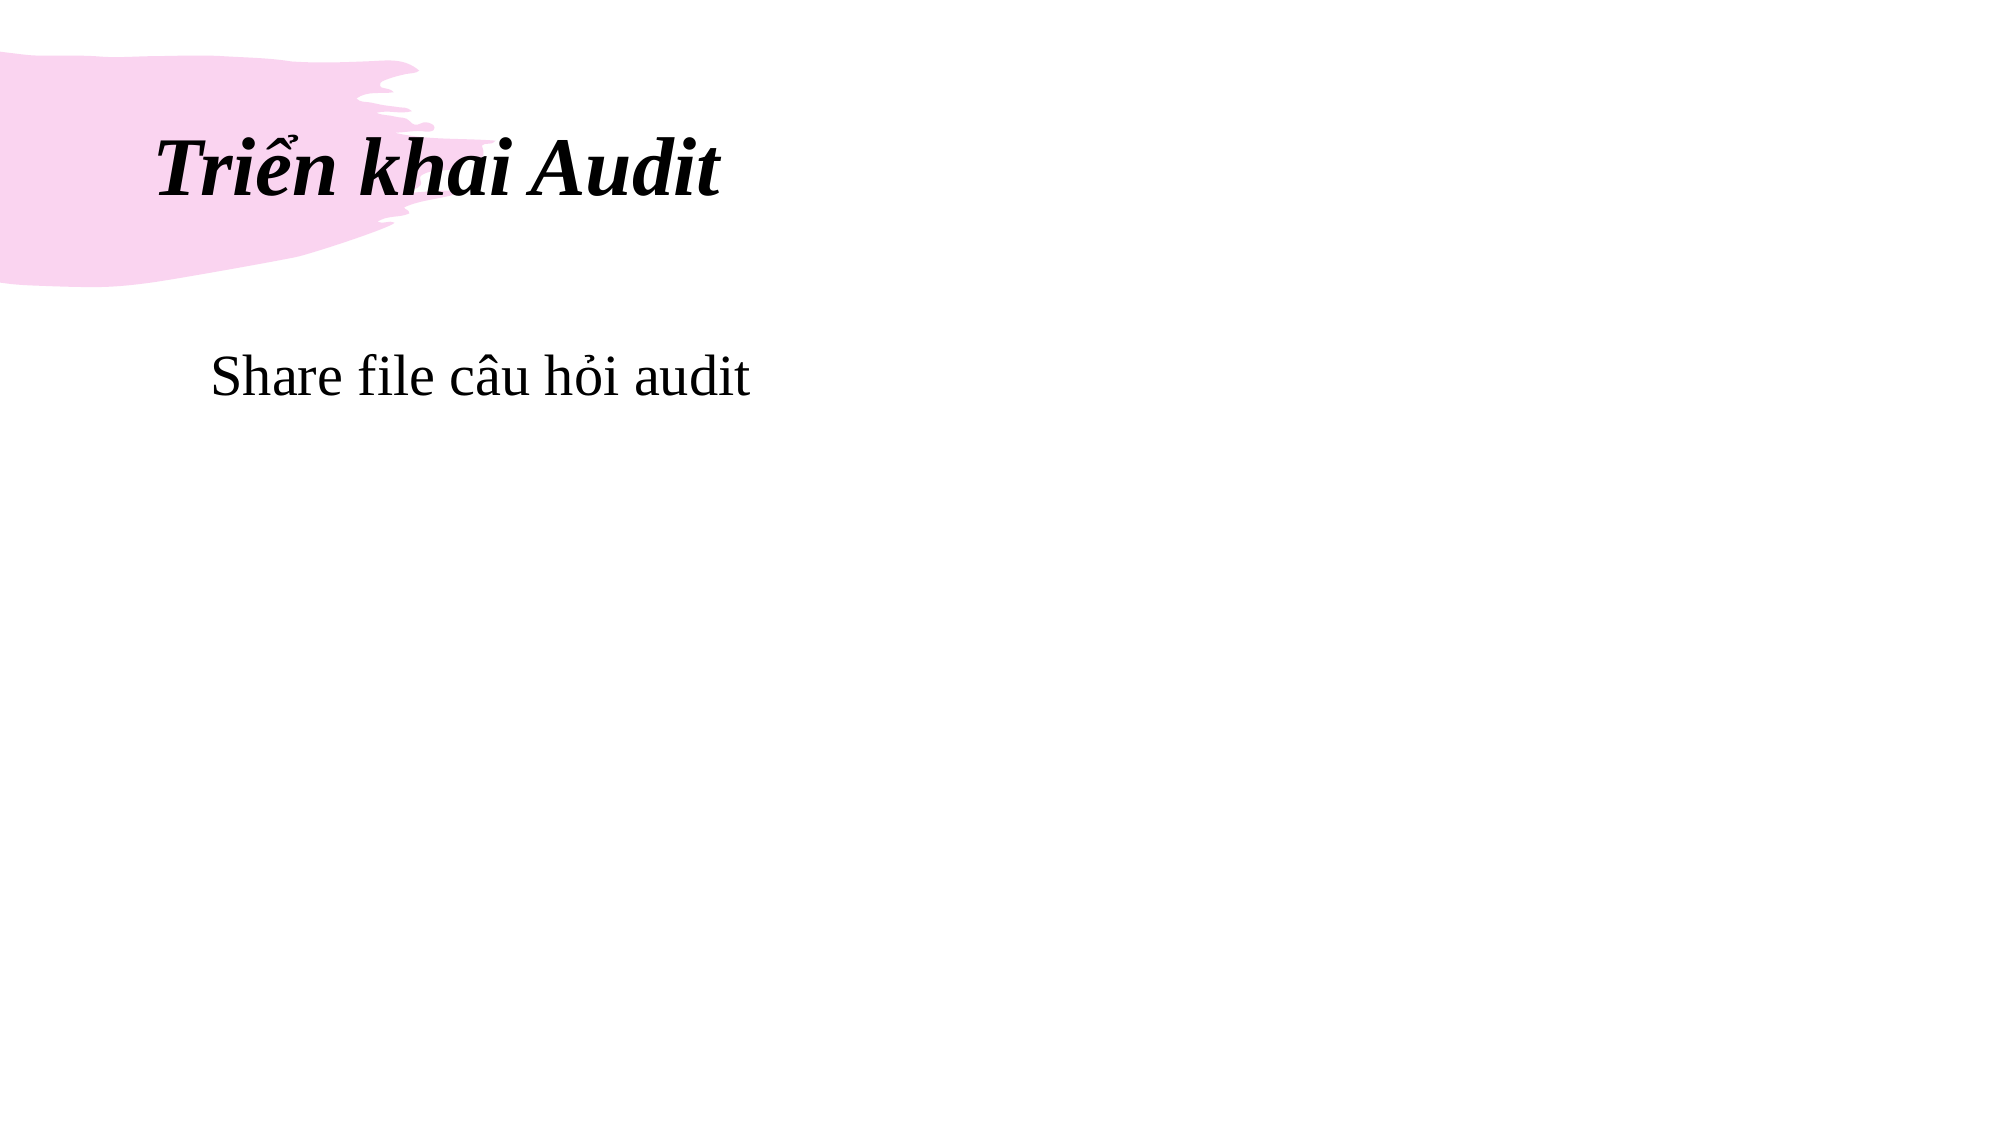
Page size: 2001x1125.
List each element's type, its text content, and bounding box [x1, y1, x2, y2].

list Share file câu hỏi audit [137, 329, 1863, 1013]
title Triển khai Audit [137, 59, 1863, 278]
